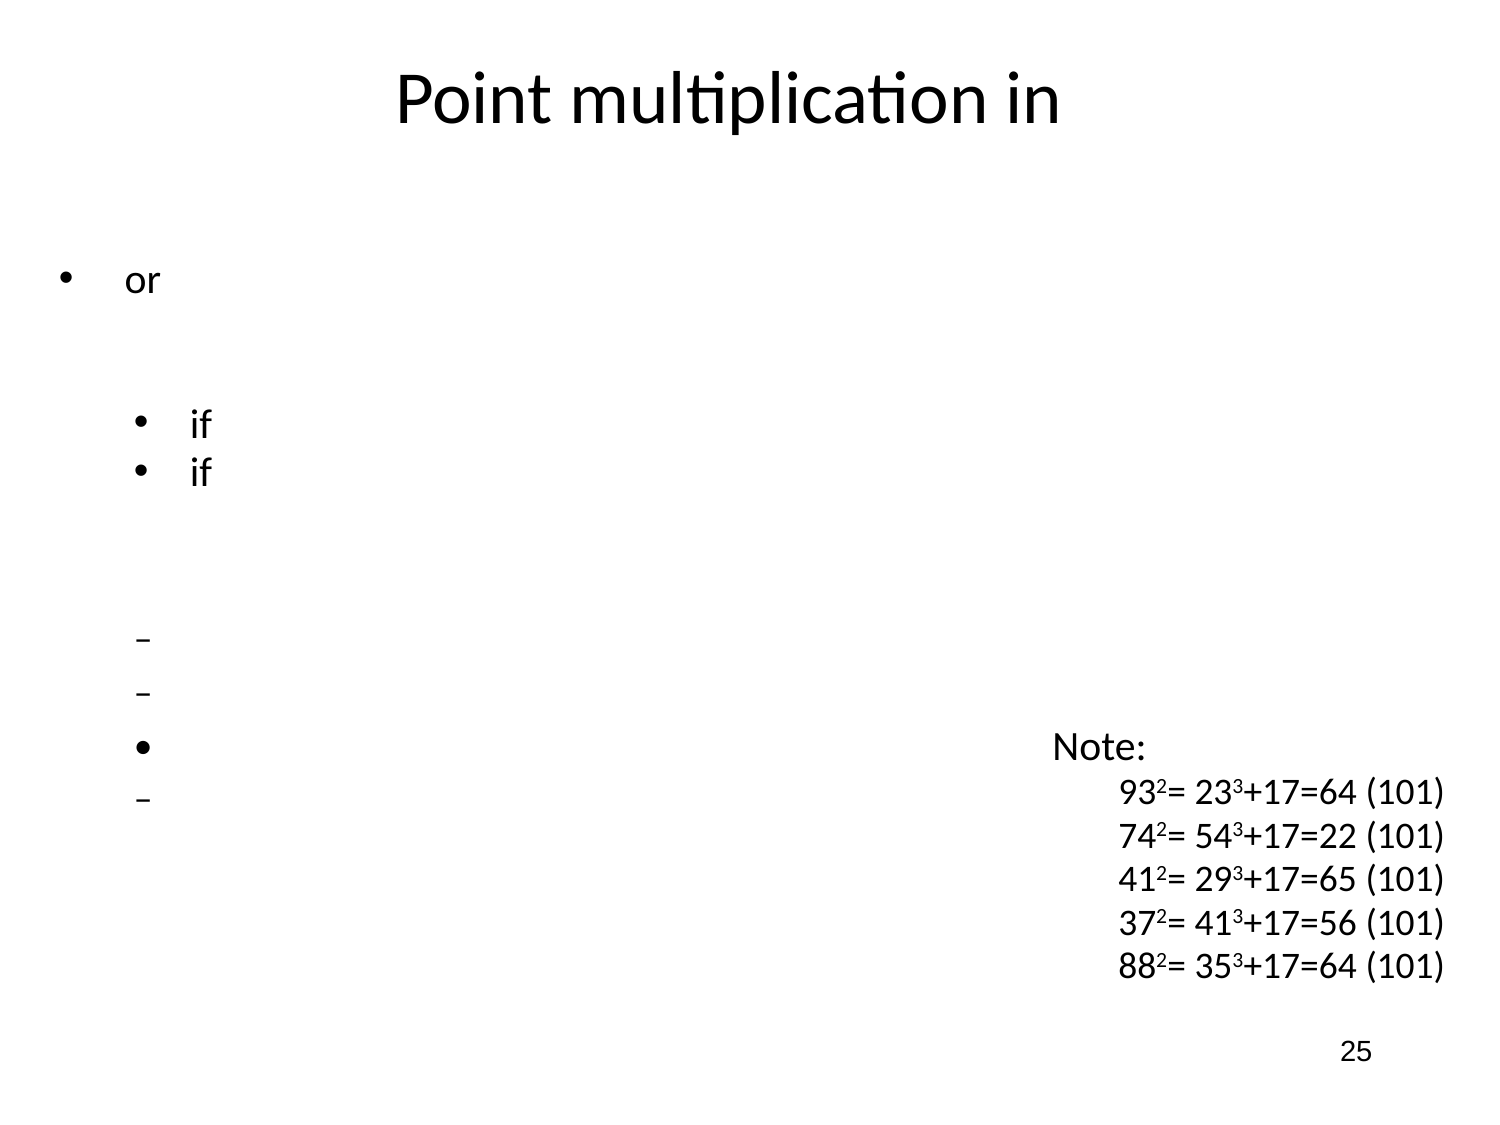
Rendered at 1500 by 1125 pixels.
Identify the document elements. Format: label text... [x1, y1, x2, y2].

list Note: 932= 233+17=64 (101) 742= 543+17=22 (101) 412= 293+17=65 (101) 372= 413+17=56 (101) 882= 353+17=64 (101) [1037, 720, 1500, 997]
slide_number 25 [1074, 1024, 1388, 1101]
